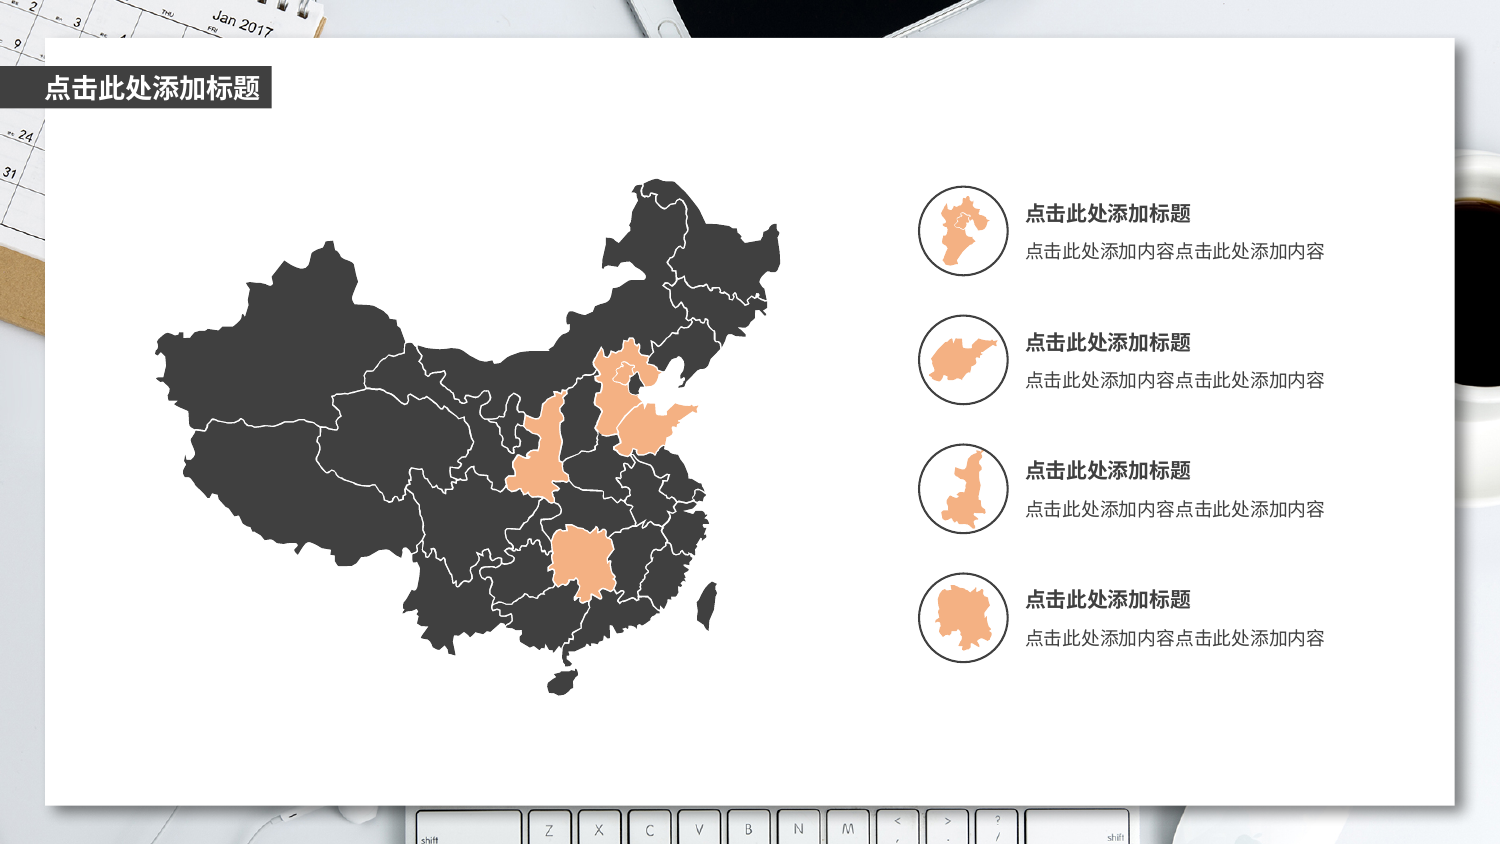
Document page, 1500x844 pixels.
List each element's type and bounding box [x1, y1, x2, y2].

text_box [154, 178, 780, 696]
text_box [0, 66, 272, 109]
text_box [919, 186, 1334, 663]
picture [0, 0, 1500, 844]
